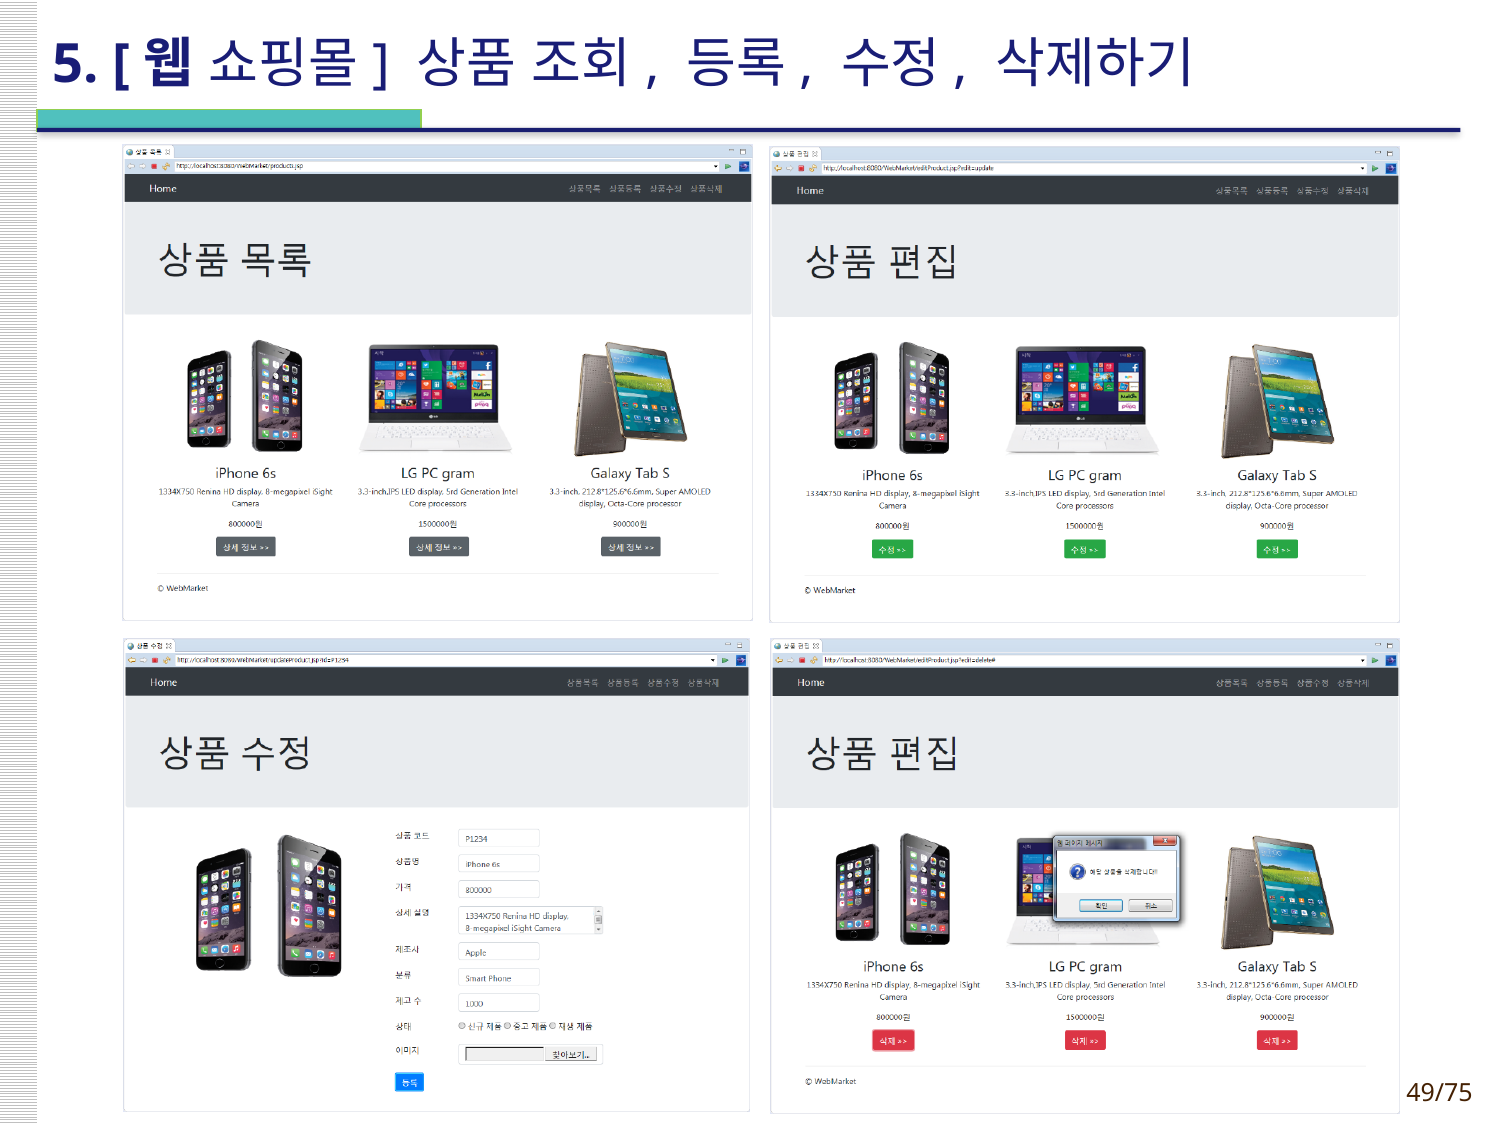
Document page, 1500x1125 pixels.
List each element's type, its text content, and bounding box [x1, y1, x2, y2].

picture [123, 638, 751, 1112]
title 5. [웹 쇼핑몰] 상품 조회, 등록, 수정, 삭제하기 [37, 13, 1278, 109]
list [122, 144, 753, 621]
picture [770, 638, 1400, 1114]
picture [769, 146, 1400, 623]
